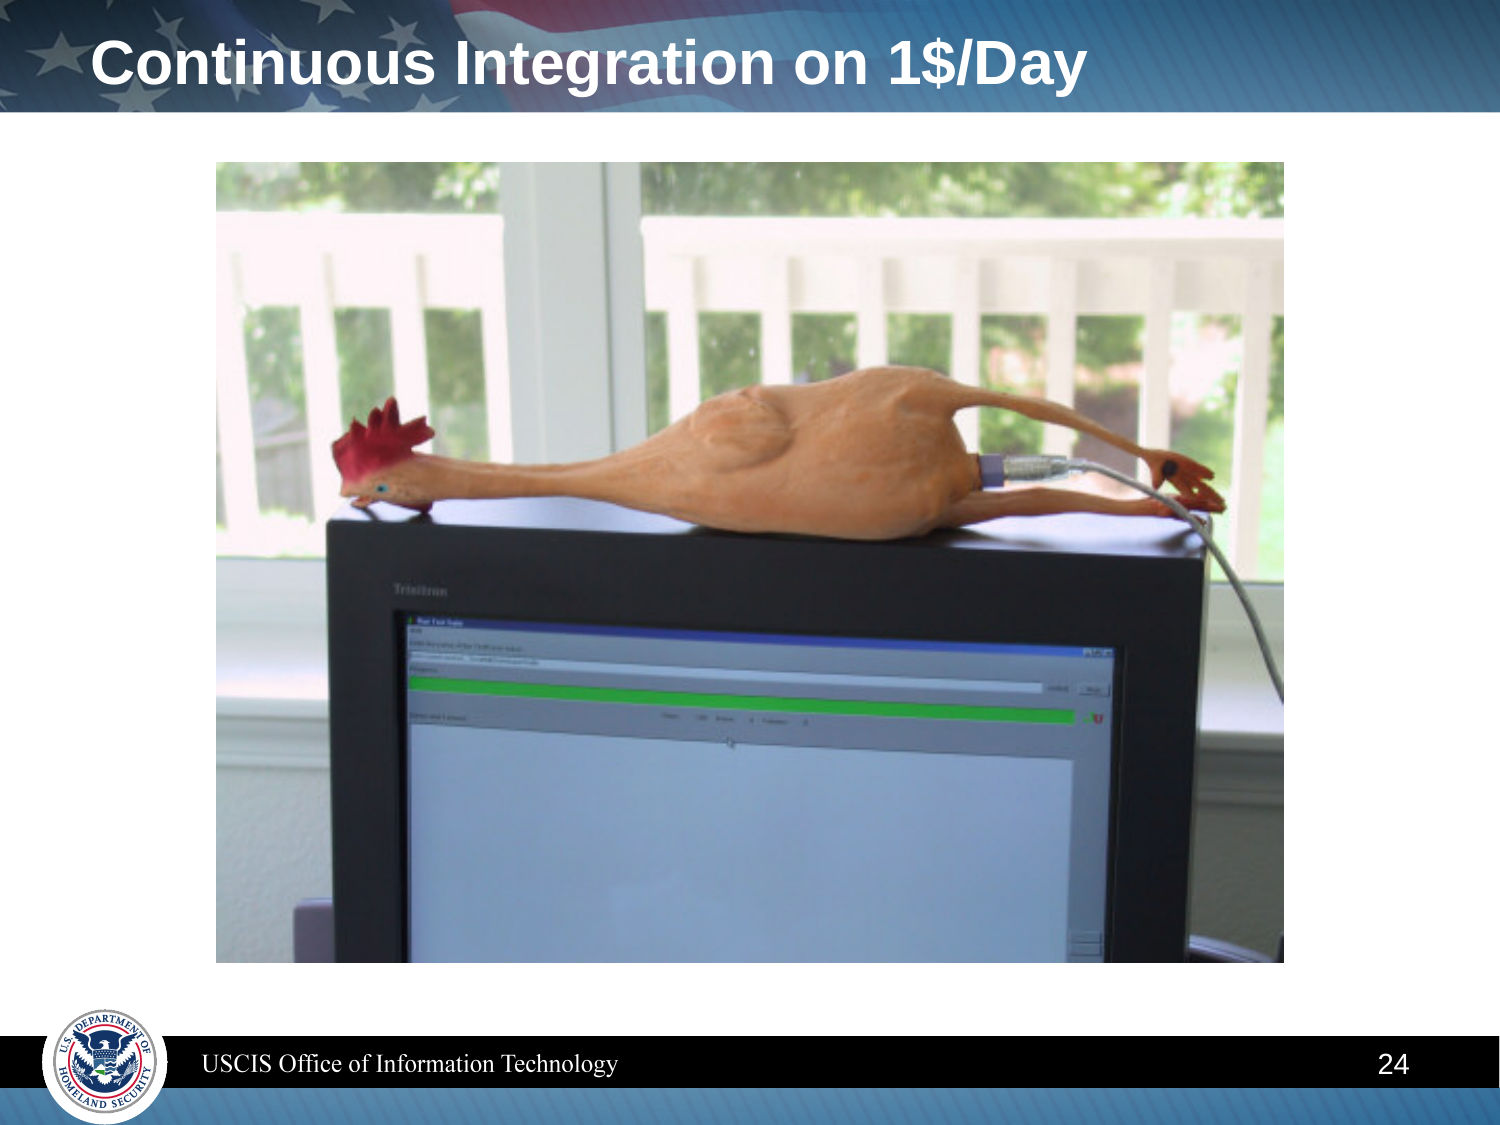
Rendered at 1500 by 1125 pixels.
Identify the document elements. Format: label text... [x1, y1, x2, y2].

slide_number 24 [1074, 1037, 1425, 1090]
title Continuous Integration on 1$/Day [75, 0, 1425, 106]
picture [0, 999, 1500, 1125]
picture [0, 0, 1500, 112]
picture [216, 162, 1284, 963]
